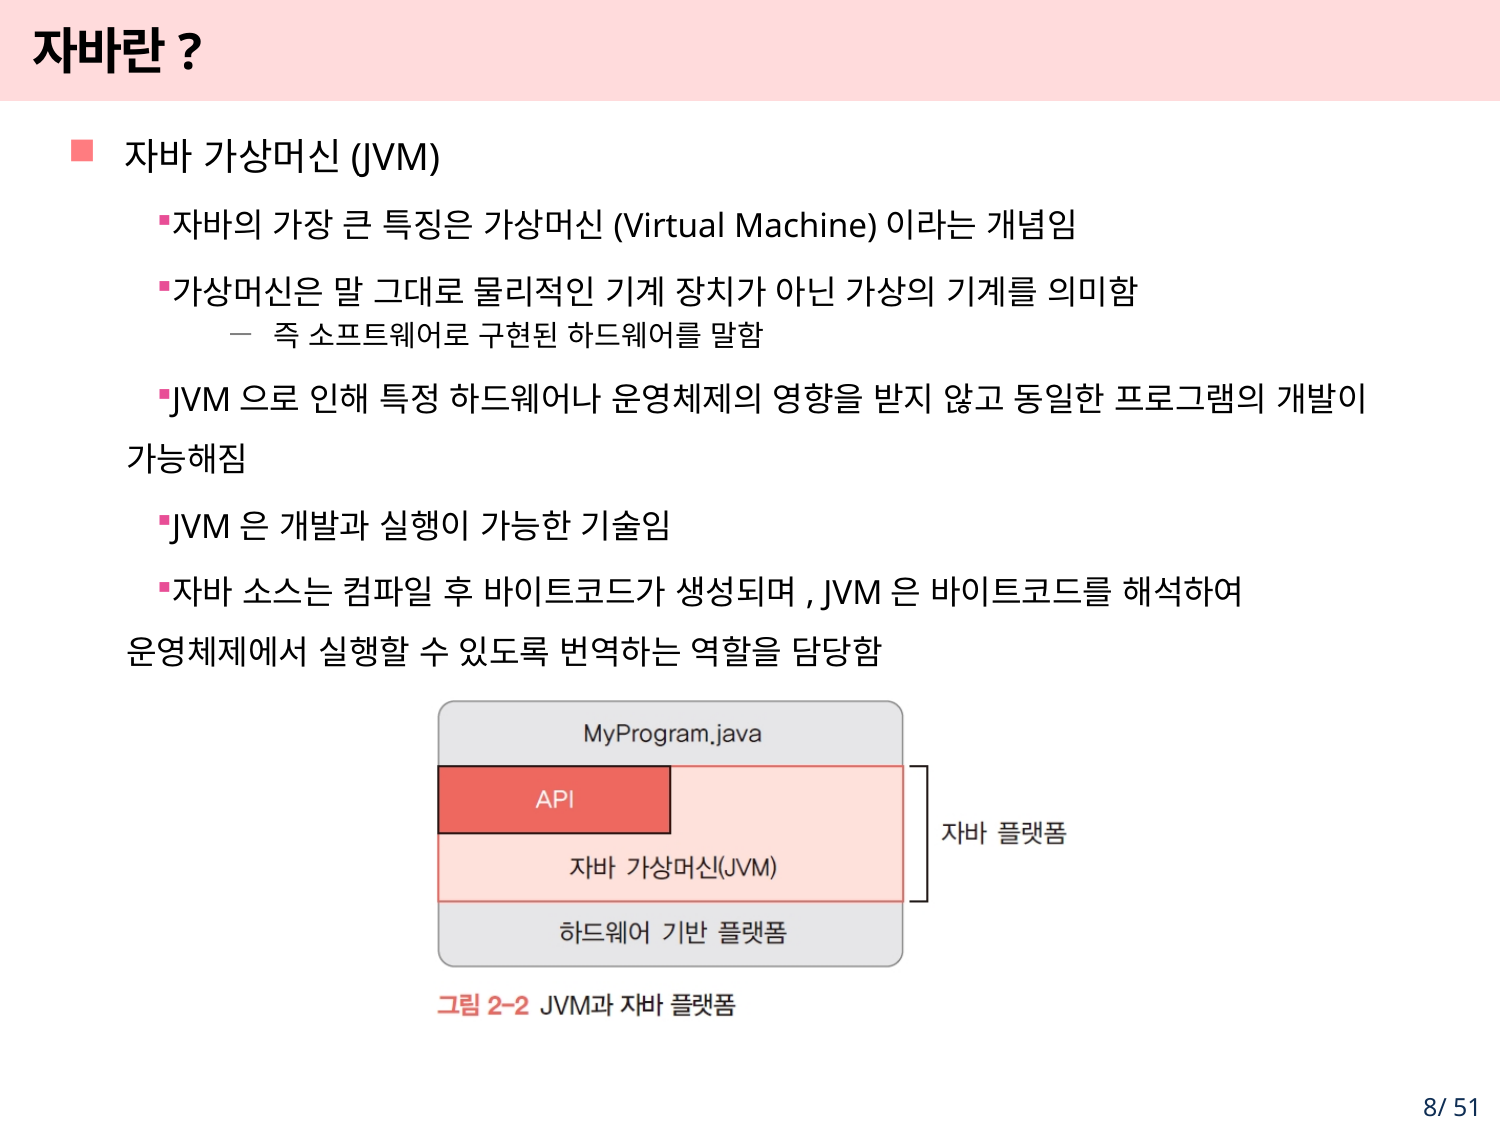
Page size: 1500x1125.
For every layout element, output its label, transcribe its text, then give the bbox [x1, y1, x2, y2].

picture [431, 695, 1069, 1022]
list 자바 가상머신(JVM) 자바의 가장 큰 특징은 가상머신(Virtual Machine)이라는 개념임 가상머신은 말 그대로 물리적인 기계 장치가 아닌 가상의 기계를 의미함 즉 소프트웨어로 구현된 하드웨어를 말함 JVM으로 인해 특정 하드웨어나 운영체제의 영향을 받지 않고 동일한 프로그램의 개발이 가능해짐 JVM은 개발과 실행이 가능한 기술임 자바 소스는 컴파일 후 바이트코드가 생성되며, JVM은 바이트코드를 해석하여 운영체제에서 실행할 수 있도록 번역하는 역할을 담당함 [53, 125, 1425, 1005]
title 자바란? [17, 10, 1295, 89]
